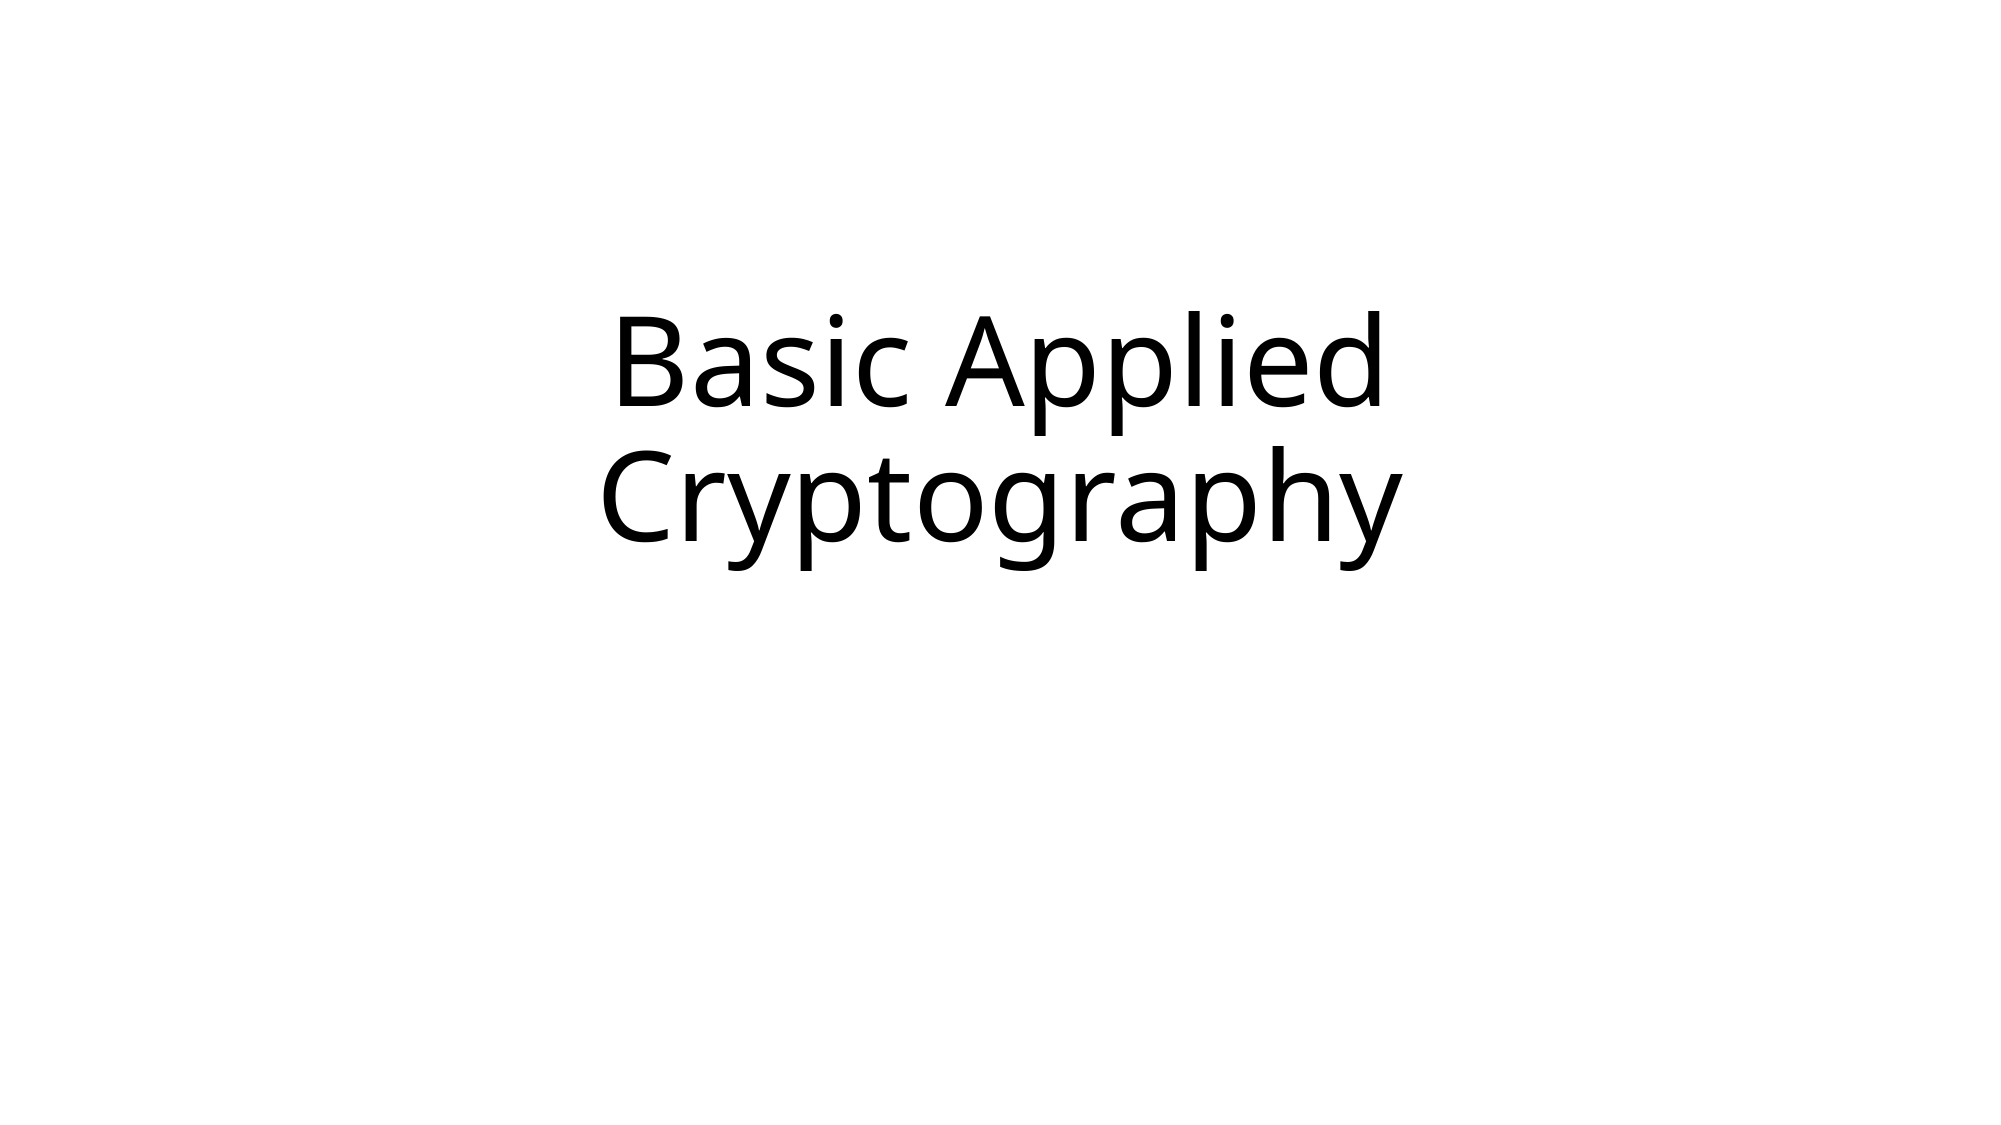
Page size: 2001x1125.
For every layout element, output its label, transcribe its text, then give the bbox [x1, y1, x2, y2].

title Basic Applied Cryptography [249, 184, 1750, 576]
